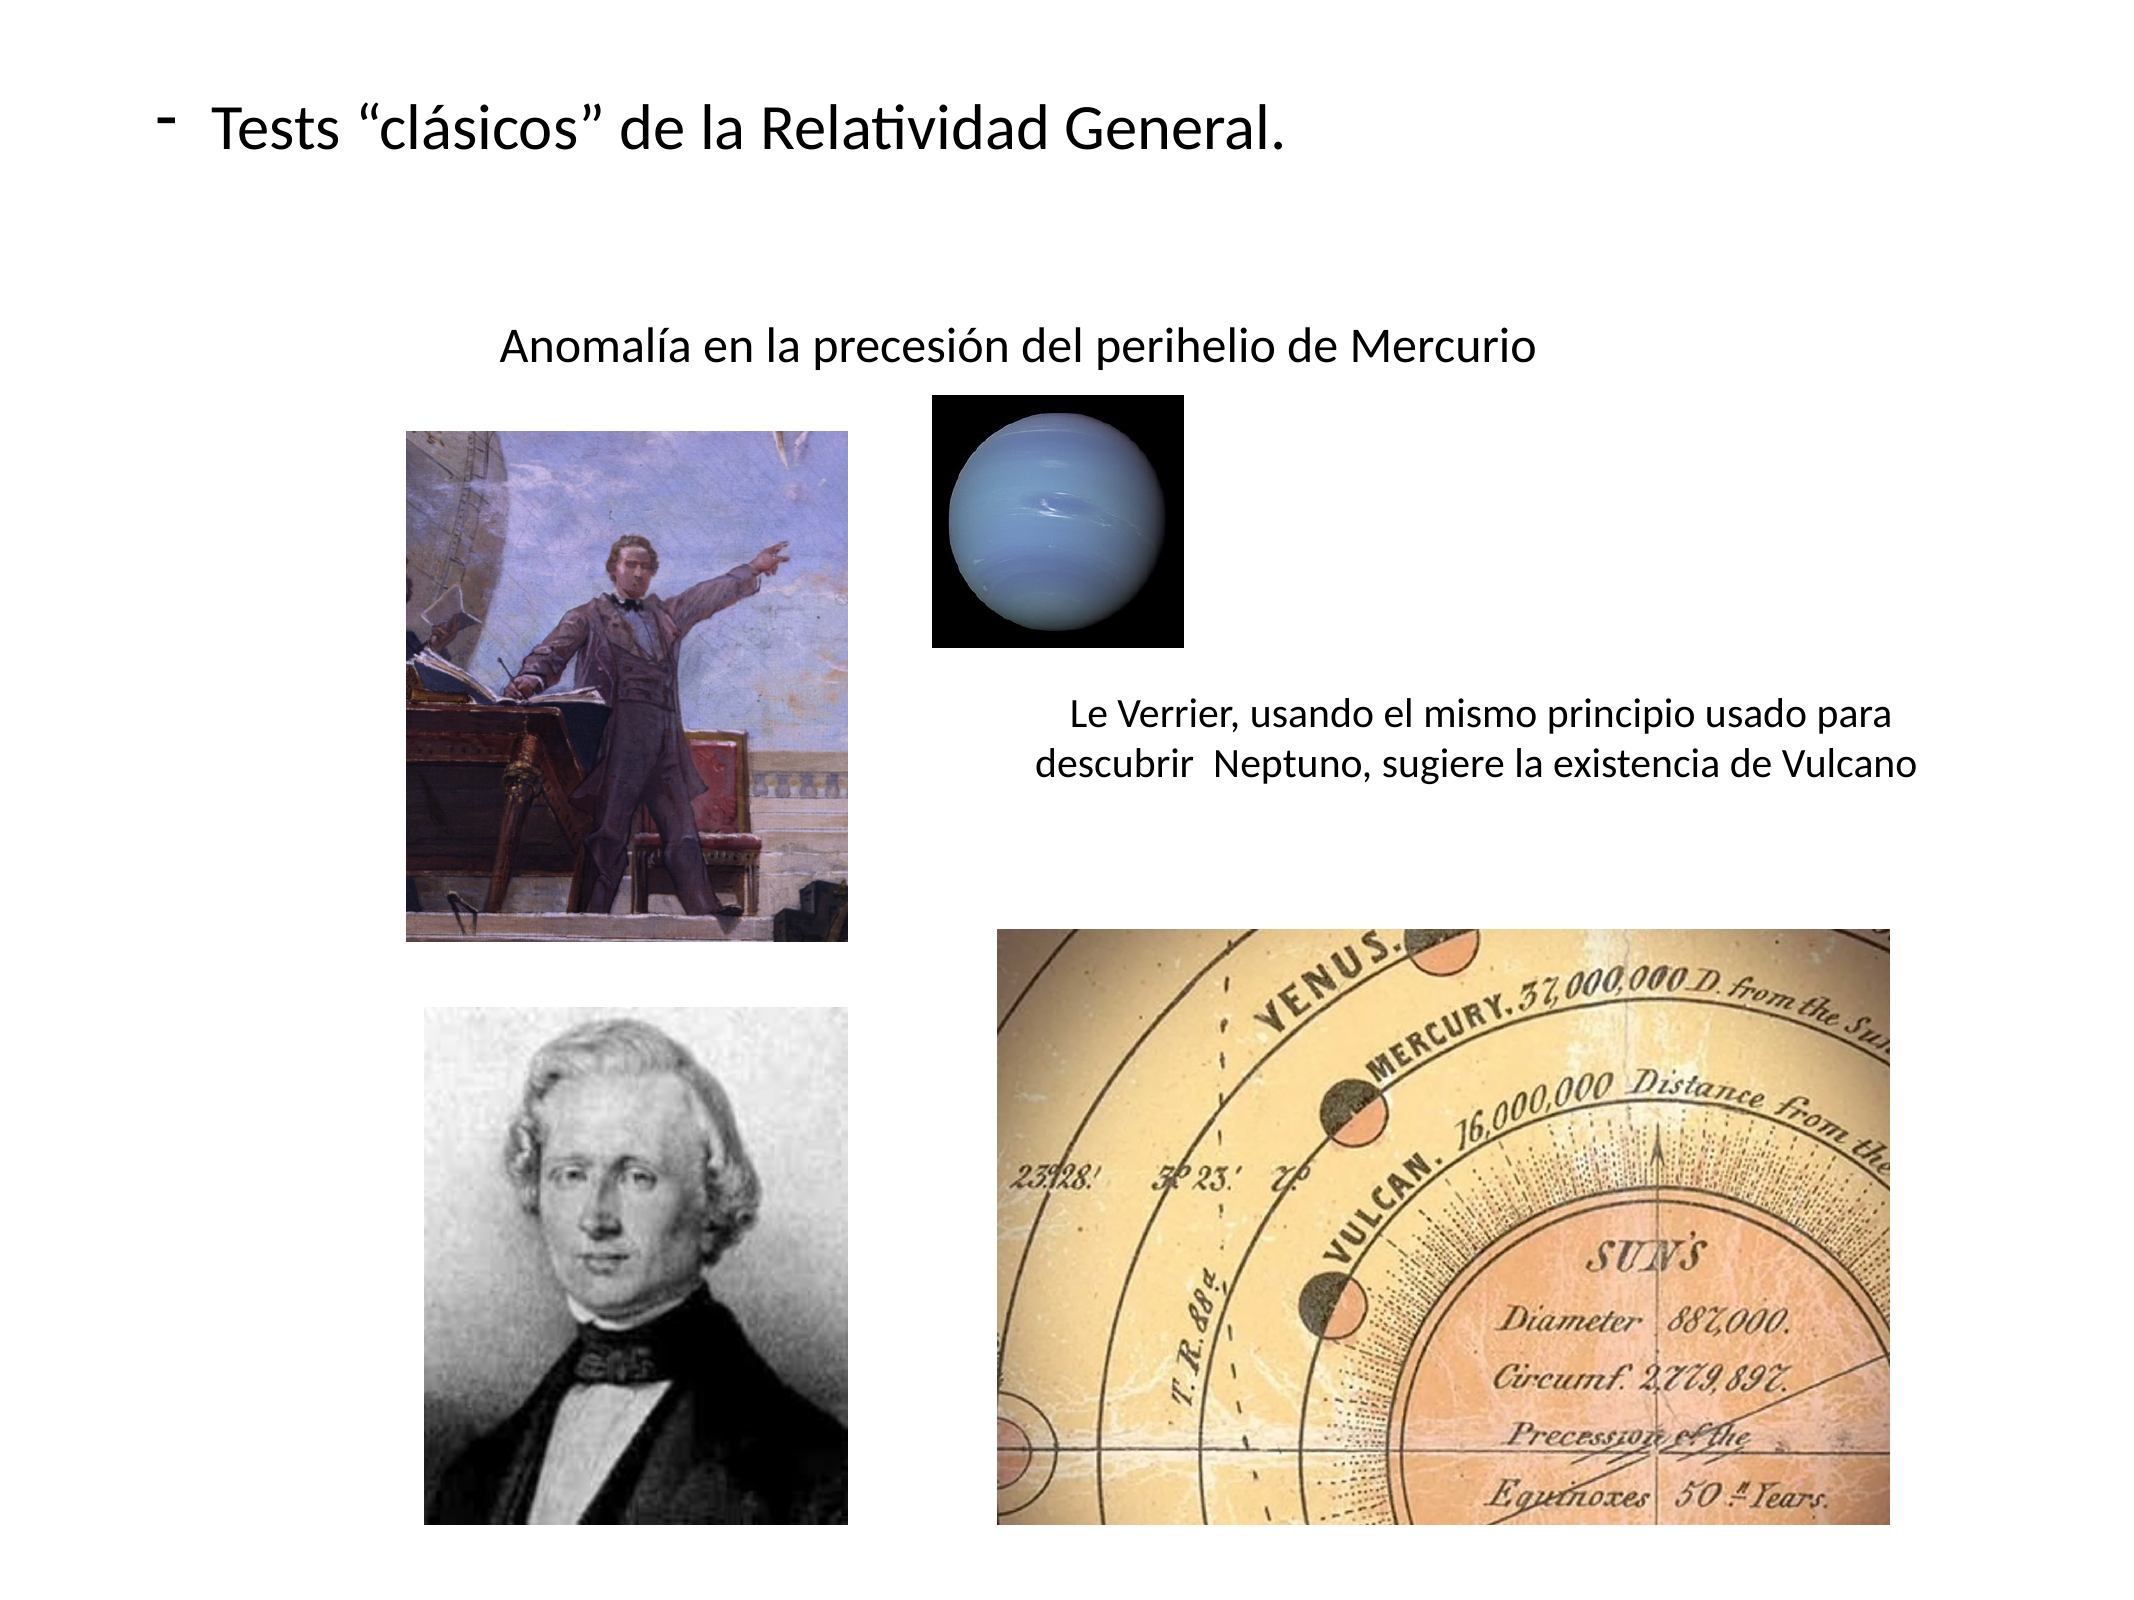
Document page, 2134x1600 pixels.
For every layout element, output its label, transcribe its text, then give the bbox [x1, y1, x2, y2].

picture [423, 1007, 848, 1525]
text_box Le Verrier, usando el mismo principio usado para descubrir Neptuno, sugiere la existencia de Vulcano [978, 677, 1985, 795]
text_box Anomalía en la precesión del perihelio de Mercurio [491, 303, 1546, 381]
picture [405, 431, 848, 943]
text_box Tests “clásicos” de la Relatividad General. [147, 0, 1514, 171]
picture [997, 929, 1890, 1525]
picture [931, 395, 1184, 648]
